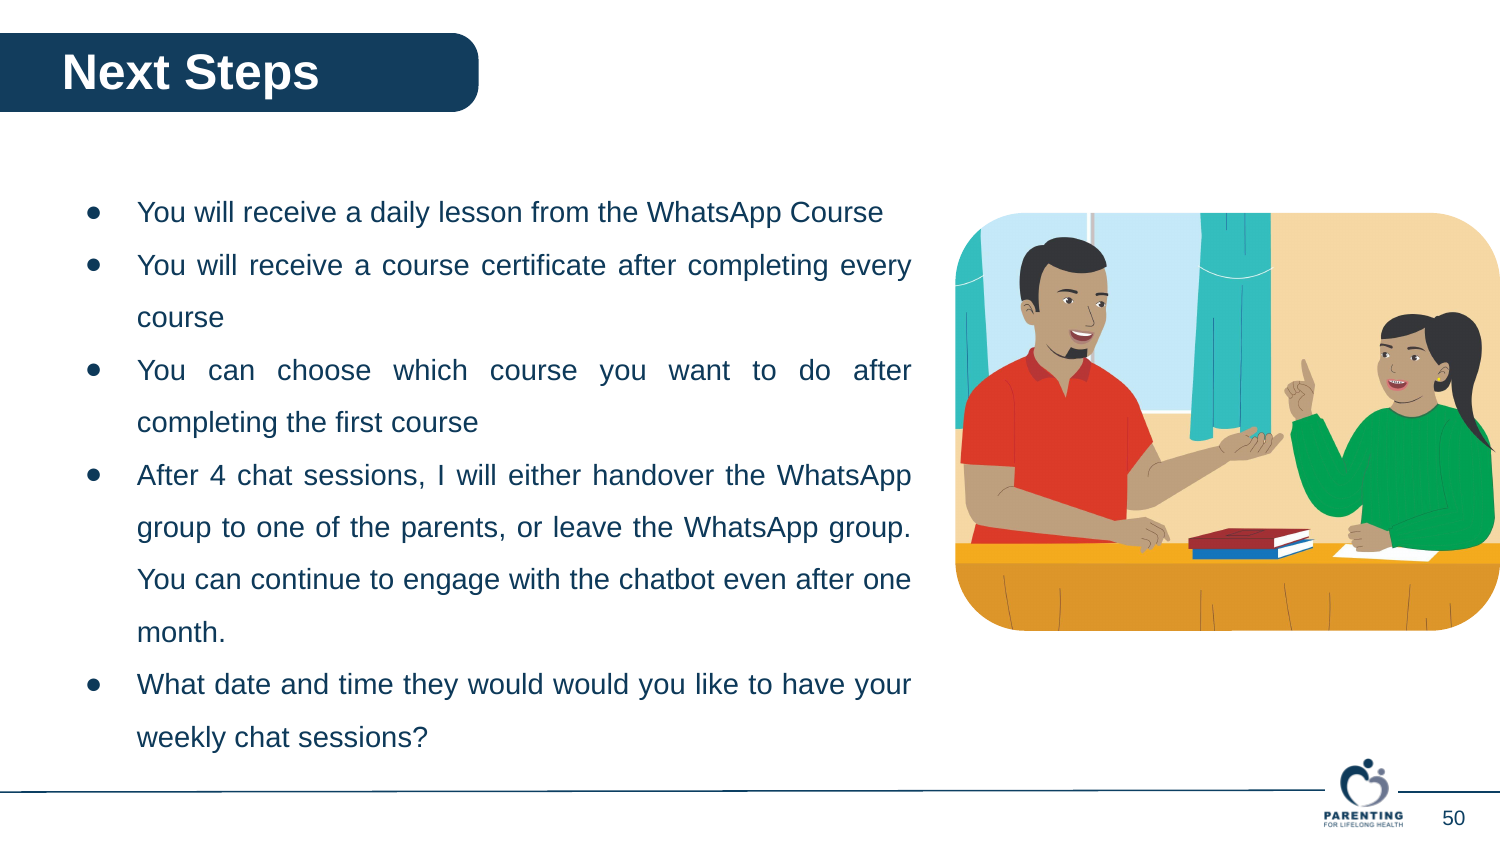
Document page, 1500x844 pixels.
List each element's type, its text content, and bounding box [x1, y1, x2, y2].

picture [1323, 758, 1406, 828]
text_box You will receive a daily lesson from the WhatsApp Course You will receive a course certificate after completing every course You can choose which course you want to do after completing the first course After 4 chat sessions, I will either handover the WhatsApp group to one of the parents, or leave the WhatsApp group. You can continue to engage with the chatbot even after one month. What date and time they would would you like to have your weekly chat sessions? [46, 133, 928, 761]
text_box Next Steps [46, 32, 497, 108]
picture [955, 212, 1500, 631]
text_box [0, 33, 466, 112]
